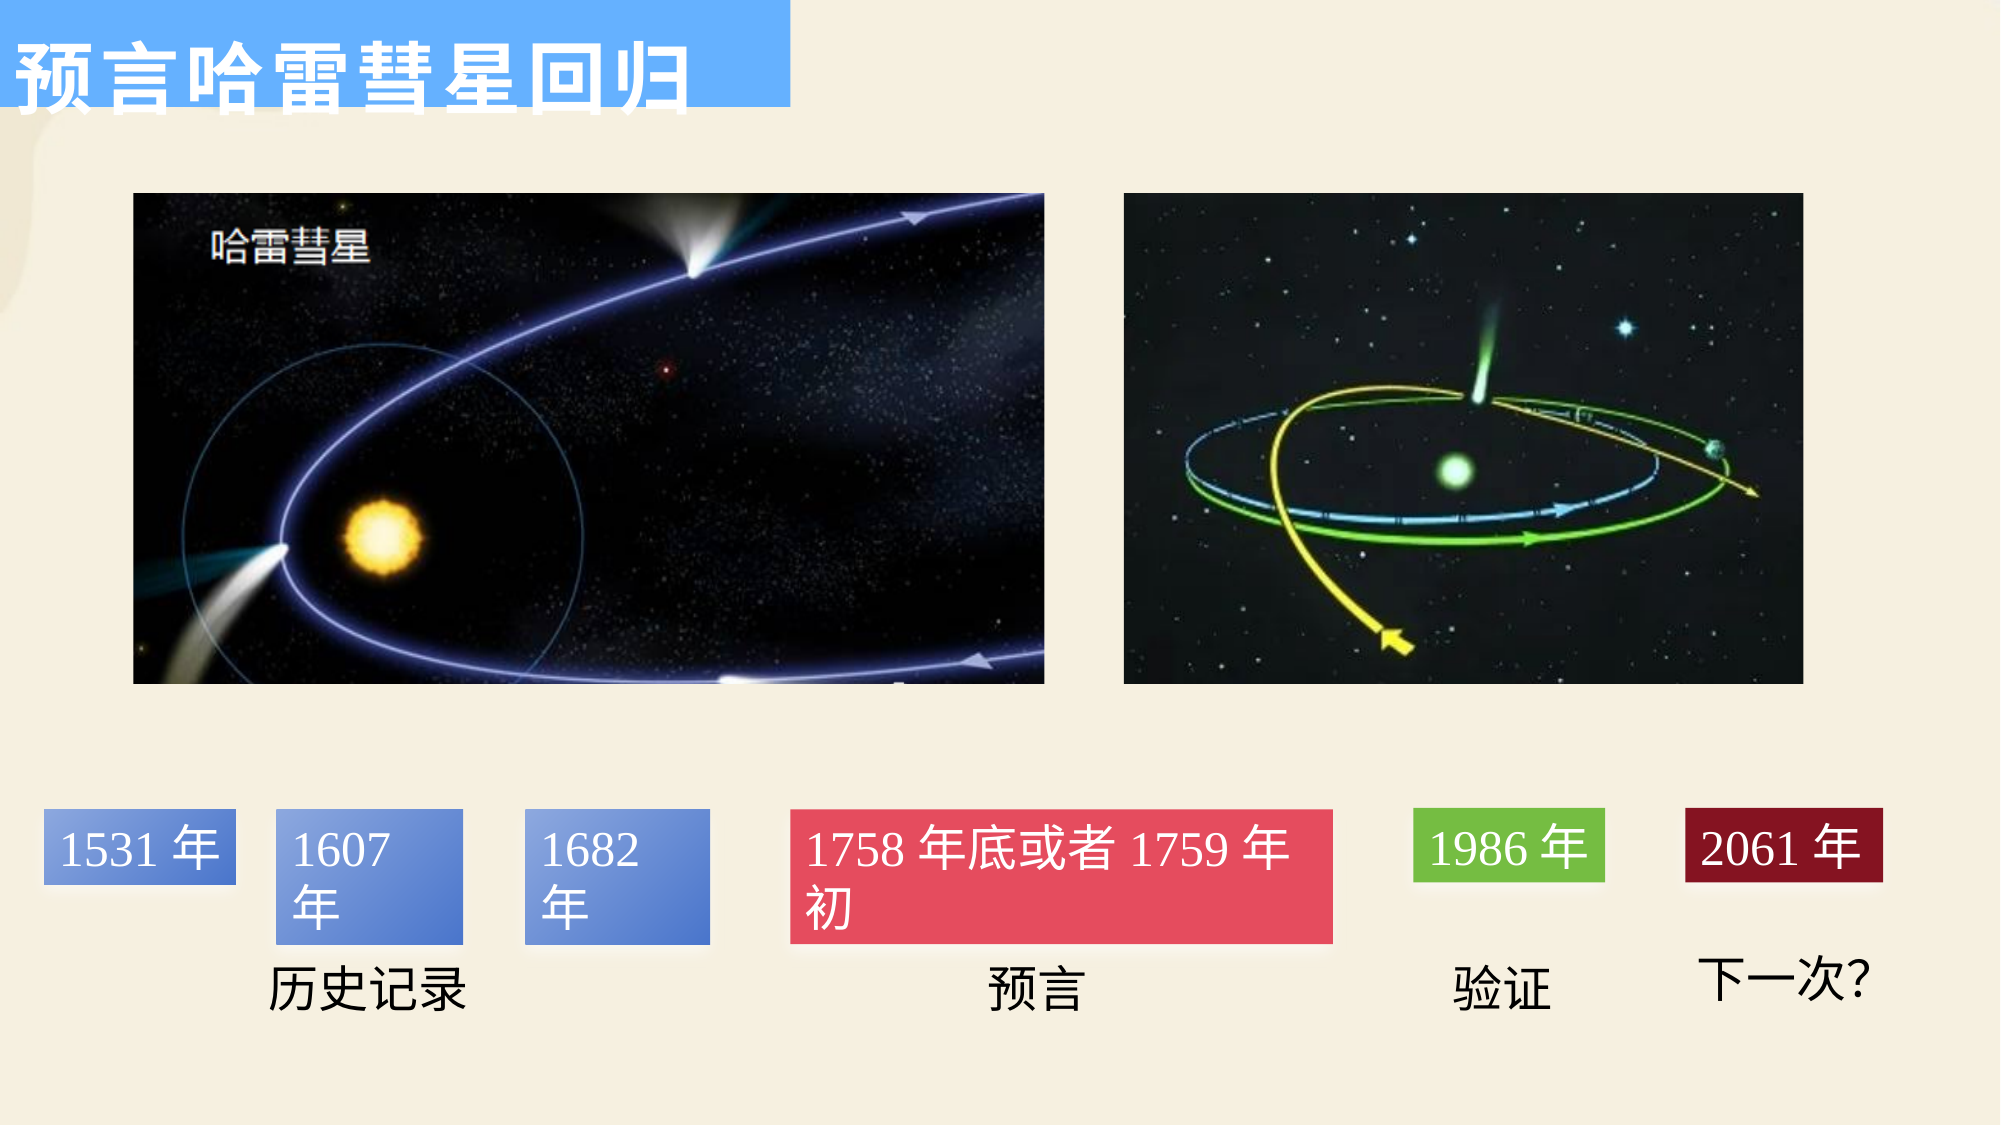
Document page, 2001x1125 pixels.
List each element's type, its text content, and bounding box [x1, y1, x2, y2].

picture [0, 0, 2001, 1125]
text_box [1412, 807, 1606, 1027]
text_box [789, 808, 1334, 1027]
text_box 2061年 [1685, 807, 1884, 883]
text_box 预言哈雷彗星回归 [0, 0, 791, 108]
text_box 下一次？ [1681, 940, 1893, 1015]
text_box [43, 808, 711, 1027]
